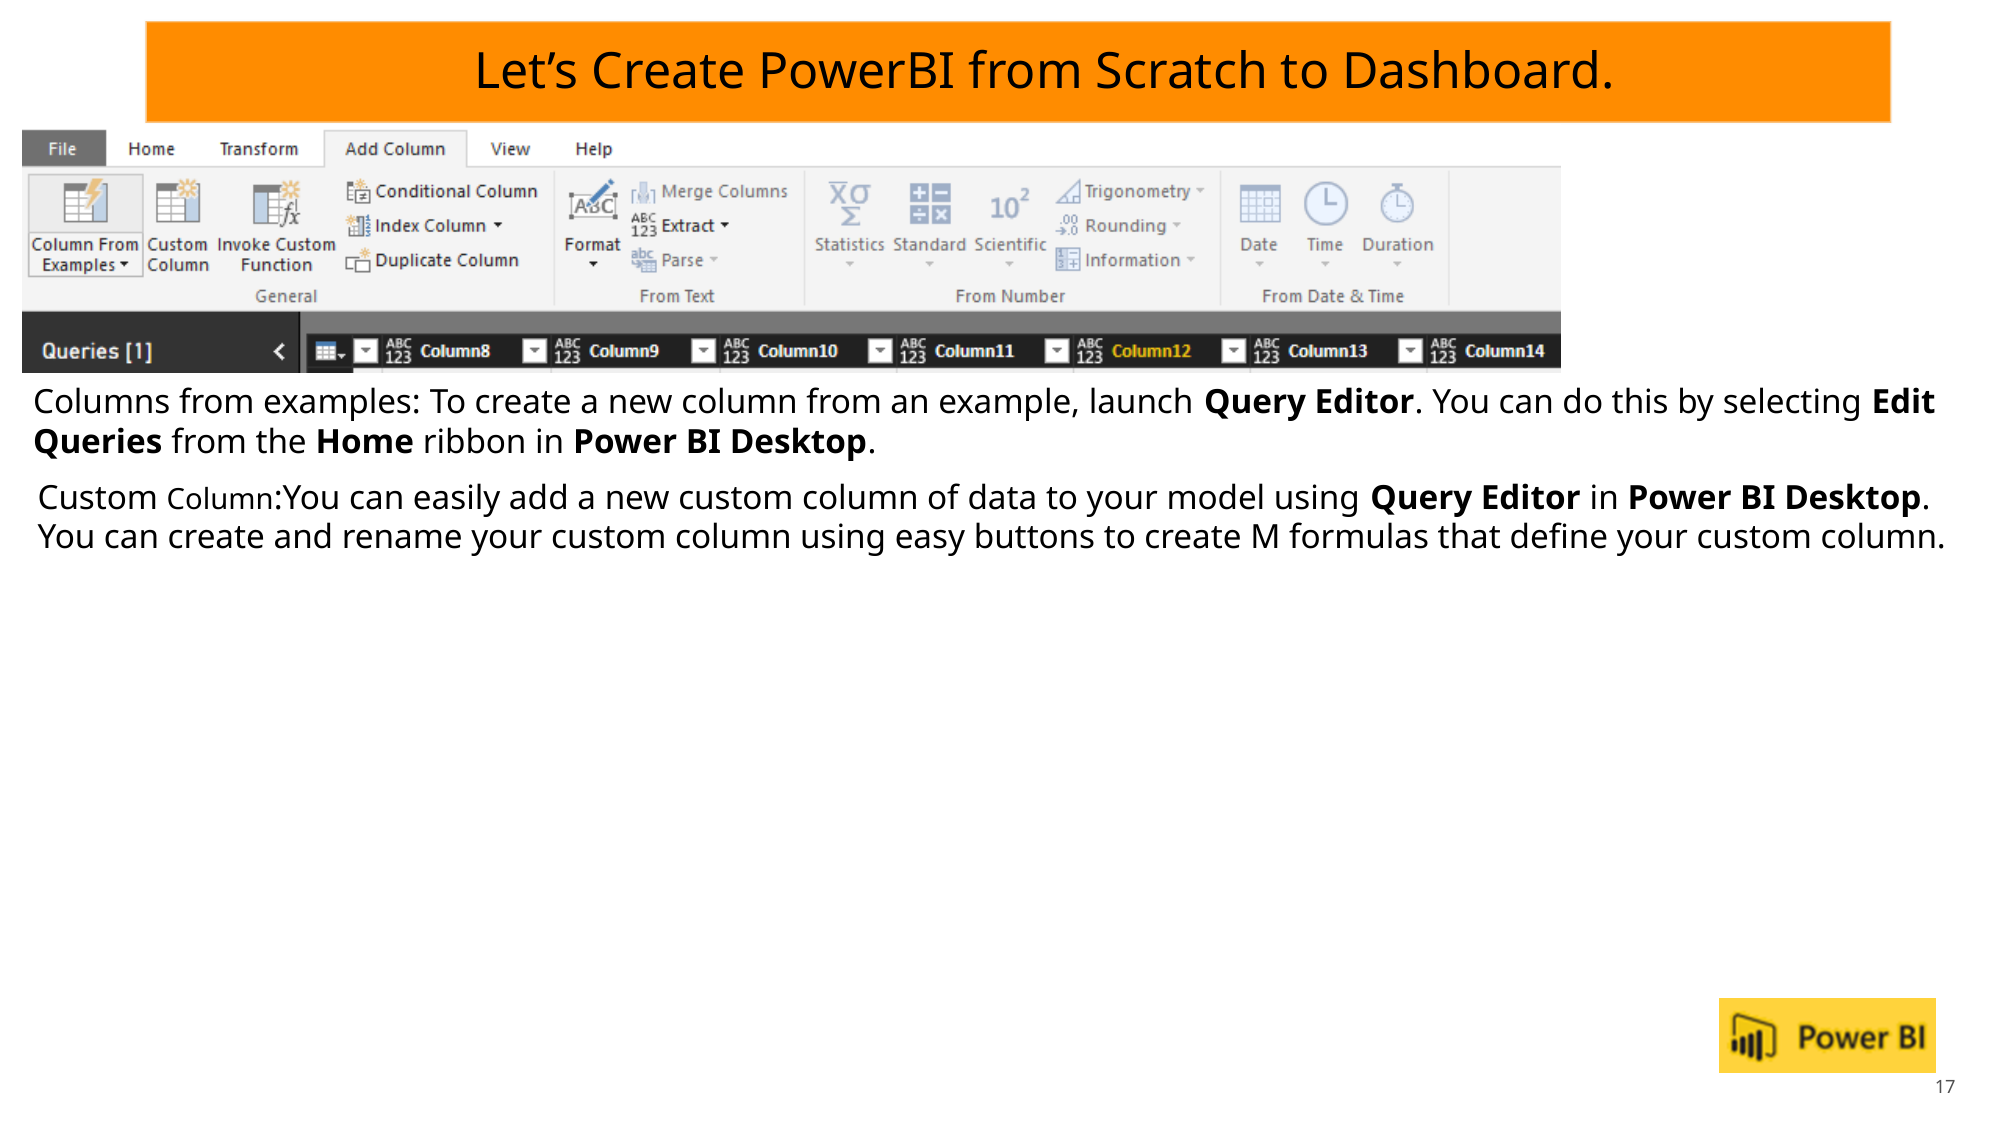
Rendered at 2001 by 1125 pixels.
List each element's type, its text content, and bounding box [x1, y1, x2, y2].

text_box Columns from examples: To create a new column from an example, launch Query Editor. You can do this by selecting Edit Queries from the Home ribbon in Power BI Desktop. [18, 372, 2000, 468]
text_box Let’s Create PowerBI from Scratch to Dashboard. [144, 20, 1893, 124]
picture [22, 123, 1561, 373]
picture [1719, 998, 1936, 1073]
text_box Custom Column:You can easily add a new custom column of data to your model using Query Editor in Power BI Desktop. You can create and rename your custom column using easy buttons to create M formulas that define your custom column. [22, 468, 2000, 563]
slide_number 17 [1864, 1076, 1956, 1099]
